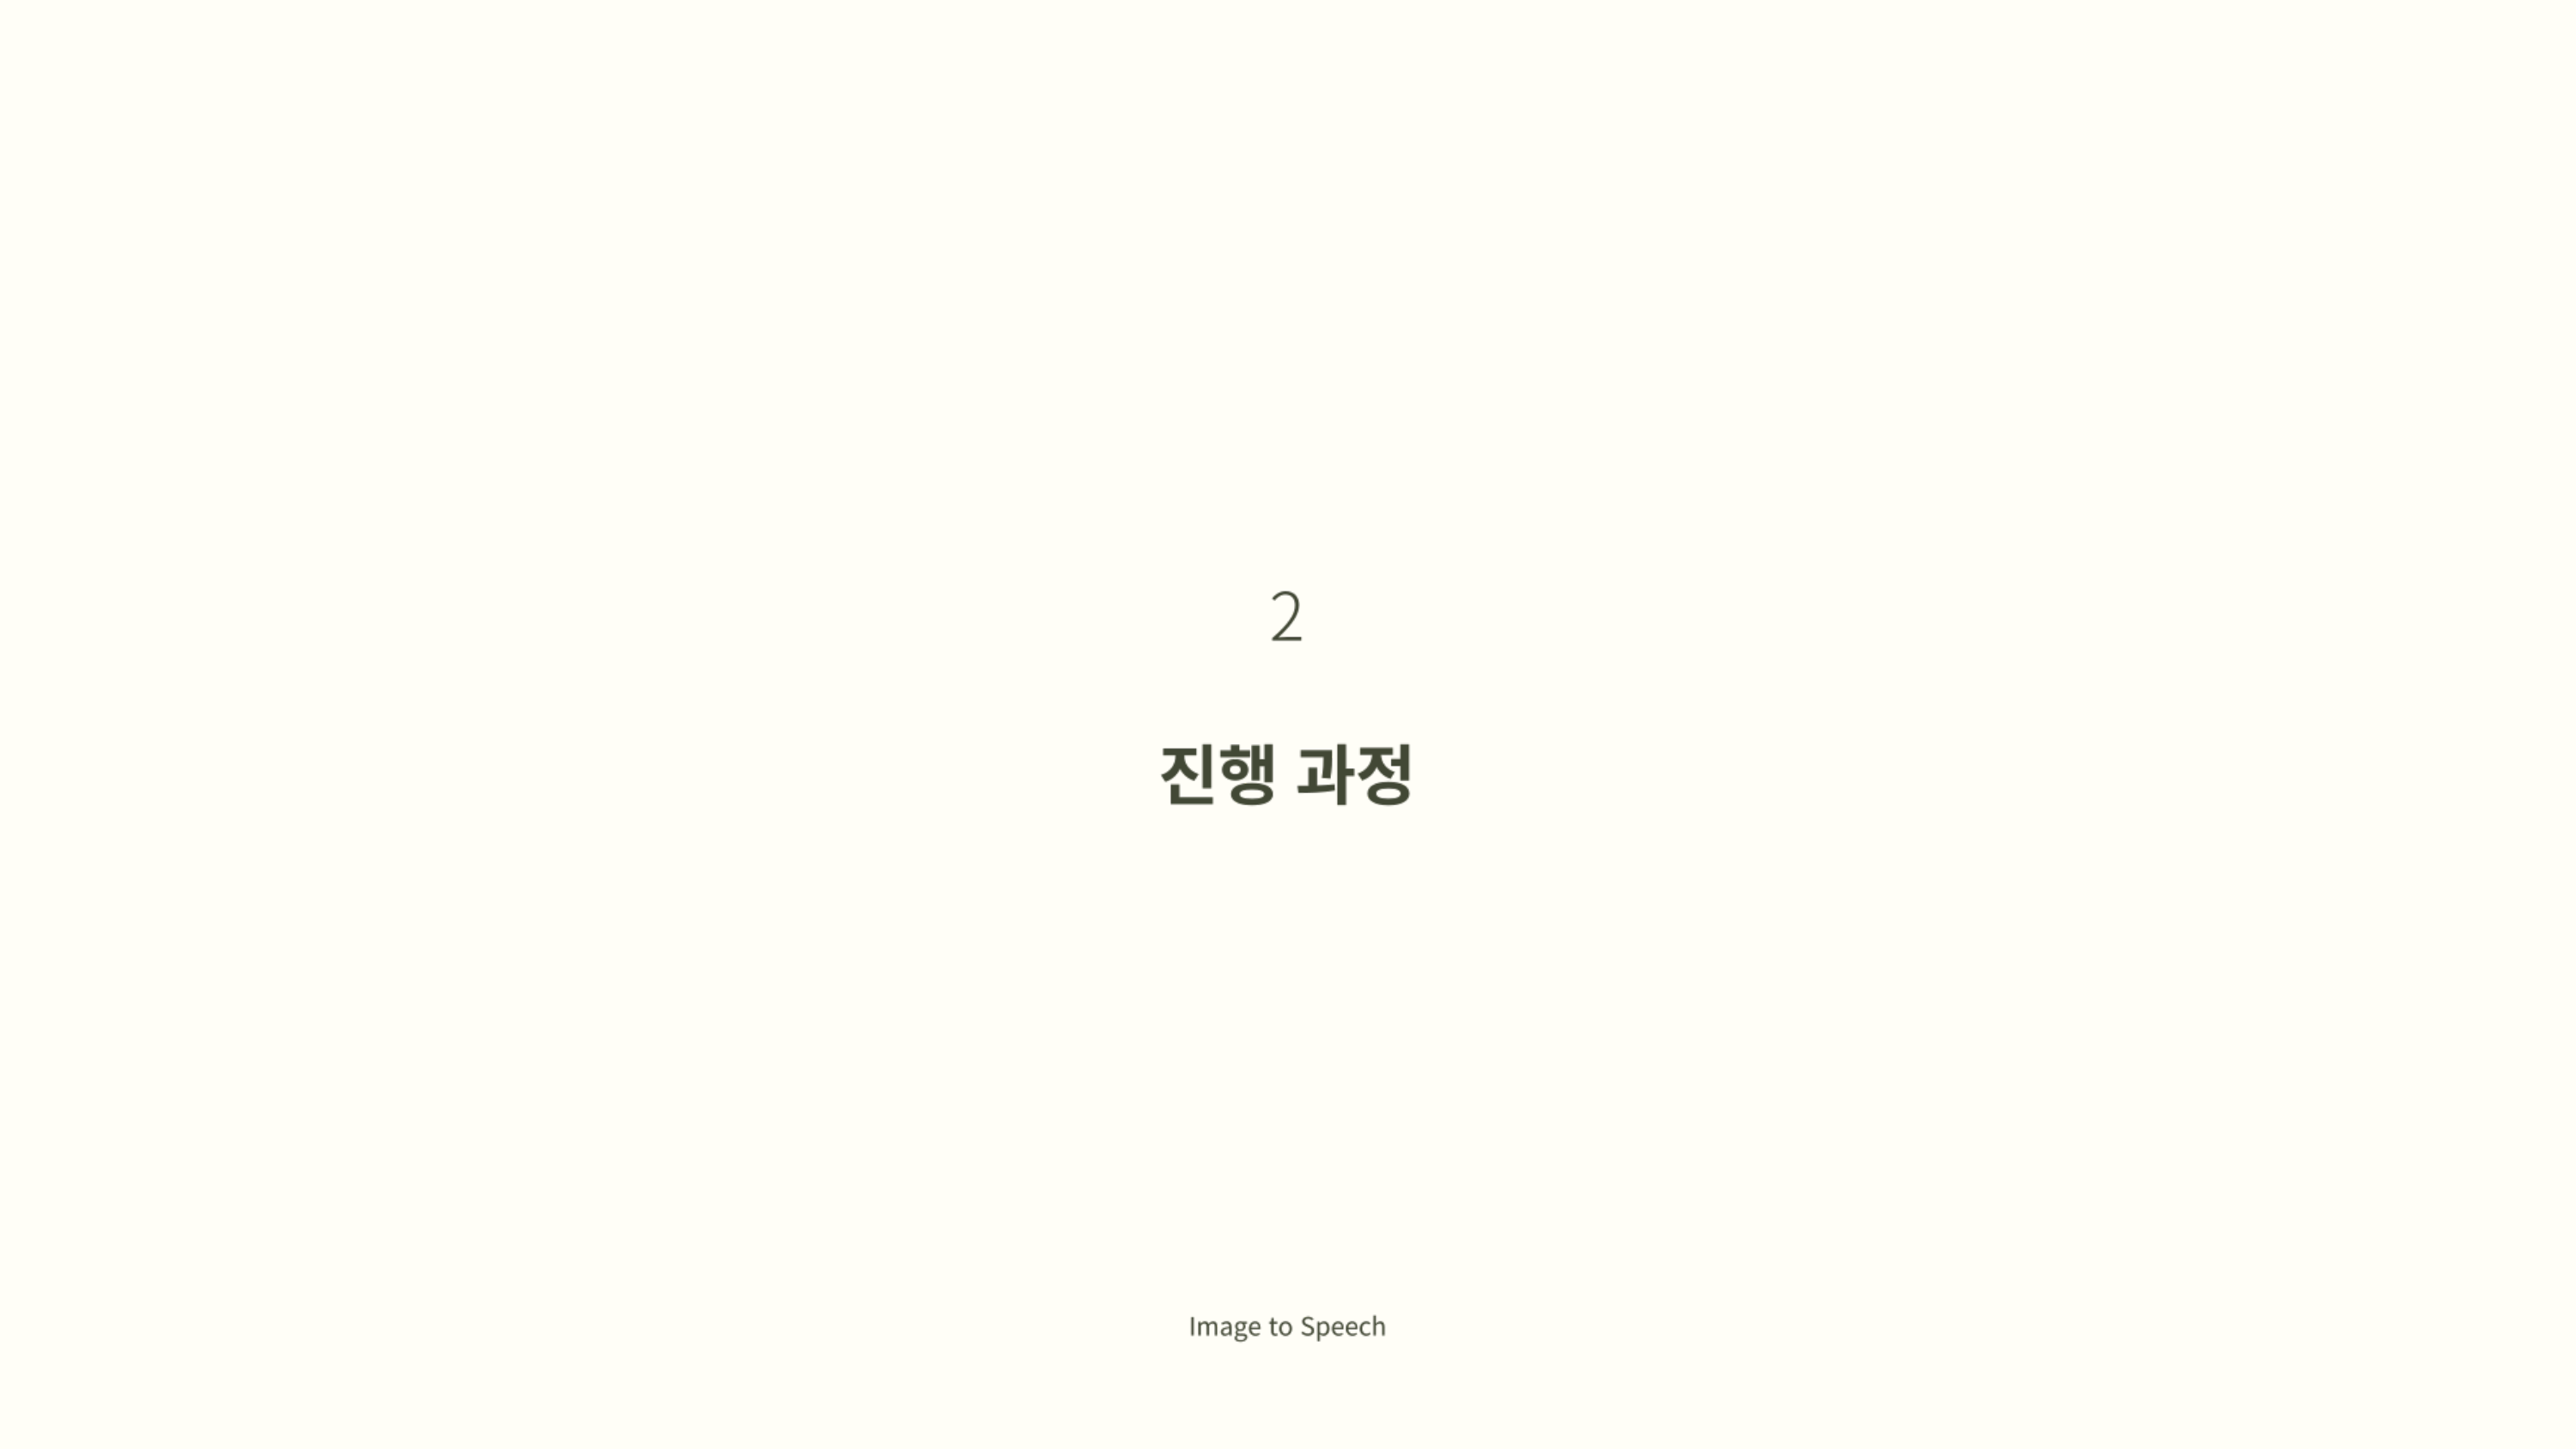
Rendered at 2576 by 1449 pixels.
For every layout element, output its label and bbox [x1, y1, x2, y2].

picture [1066, 1304, 1399, 1355]
picture [855, 557, 1445, 836]
